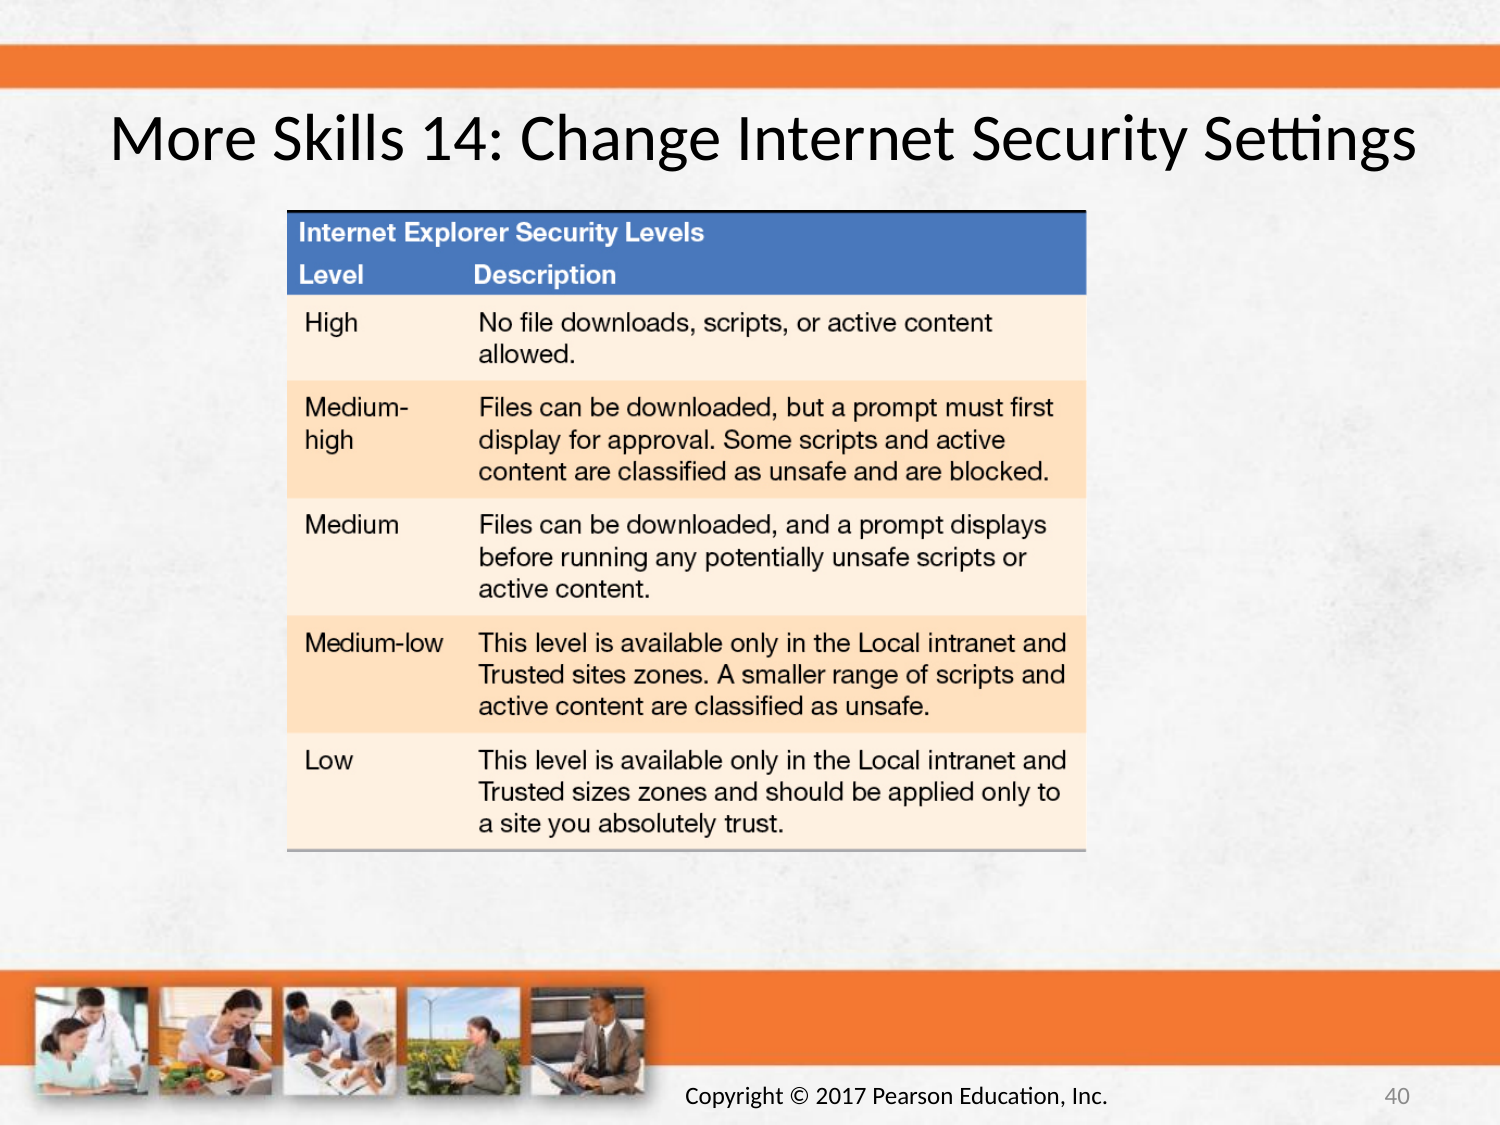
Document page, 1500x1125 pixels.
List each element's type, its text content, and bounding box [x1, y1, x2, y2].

footer Copyright © 2017 Pearson Education, Inc. [662, 1065, 1074, 1125]
slide_number 40 [1074, 1065, 1425, 1125]
picture [0, 0, 1500, 1125]
title More Skills 14: Change Internet Security Settings [58, 62, 1455, 206]
